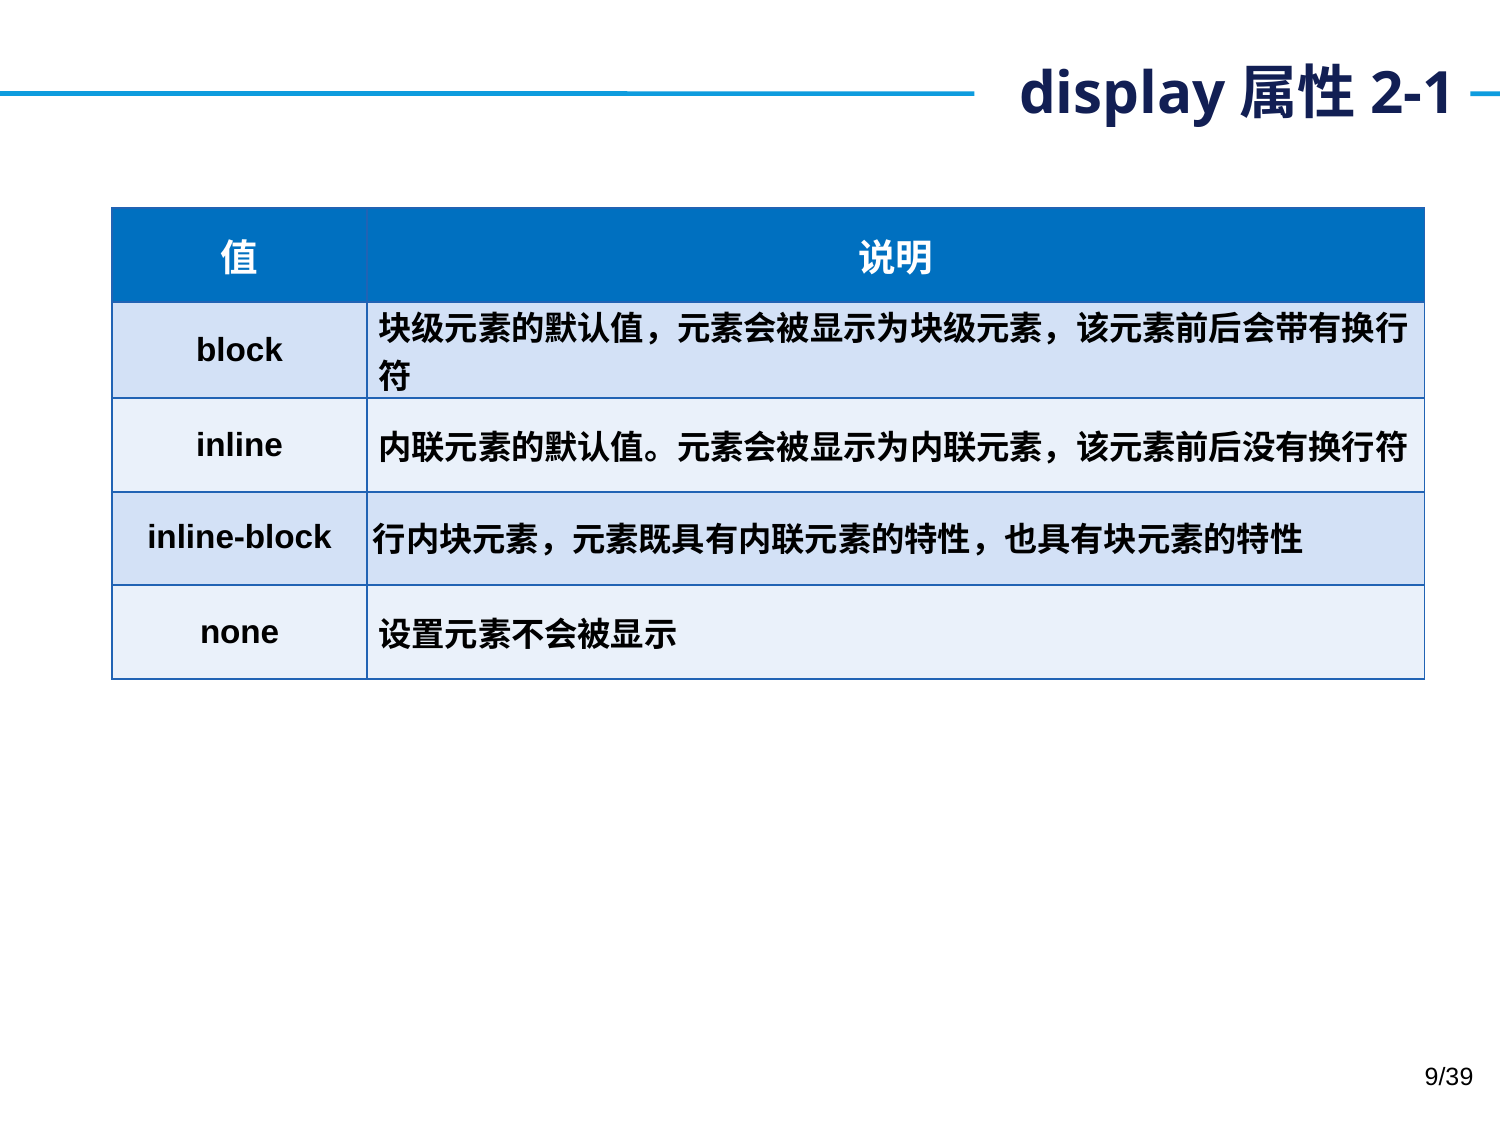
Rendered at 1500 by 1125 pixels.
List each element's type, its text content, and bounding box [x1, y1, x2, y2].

table_cell inline [113, 399, 366, 491]
table_cell inline-block [113, 493, 366, 584]
table_cell 设置元素不会被显示 [368, 586, 1424, 678]
slide_number 9/39 [1138, 1053, 1489, 1114]
table_cell 行内块元素，元素既具有内联元素的特性，也具有块元素的特性 [368, 493, 1424, 584]
table_header 说明 [368, 209, 1424, 301]
table_header 值 [113, 209, 366, 301]
table_cell block [113, 303, 366, 397]
table_cell 块级元素的默认值，元素会被显示为块级元素，该元素前后会带有换行符 [368, 303, 1424, 397]
table_cell none [113, 586, 366, 678]
title display属性2-1 [974, 11, 1471, 168]
table_cell 内联元素的默认值。元素会被显示为内联元素，该元素前后没有换行符 [368, 399, 1424, 491]
